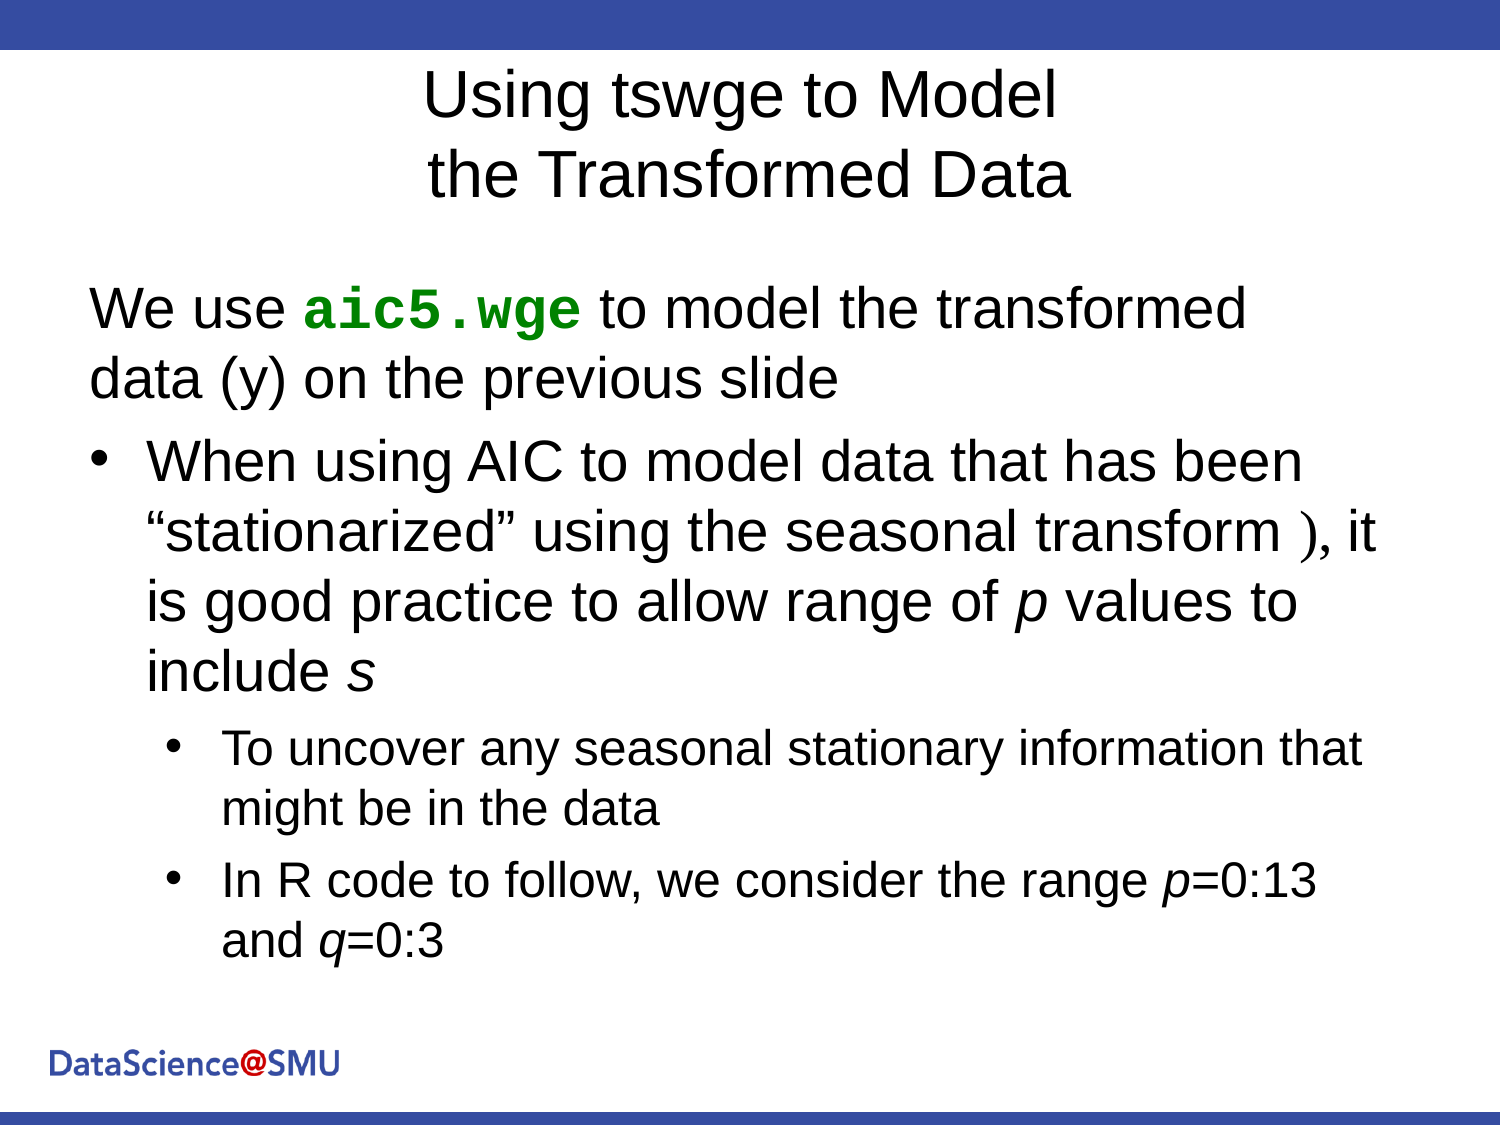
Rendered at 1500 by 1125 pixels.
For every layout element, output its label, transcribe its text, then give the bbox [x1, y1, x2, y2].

title Using tswge to Model the Transformed Data [75, 37, 1425, 225]
picture [50, 1049, 339, 1076]
